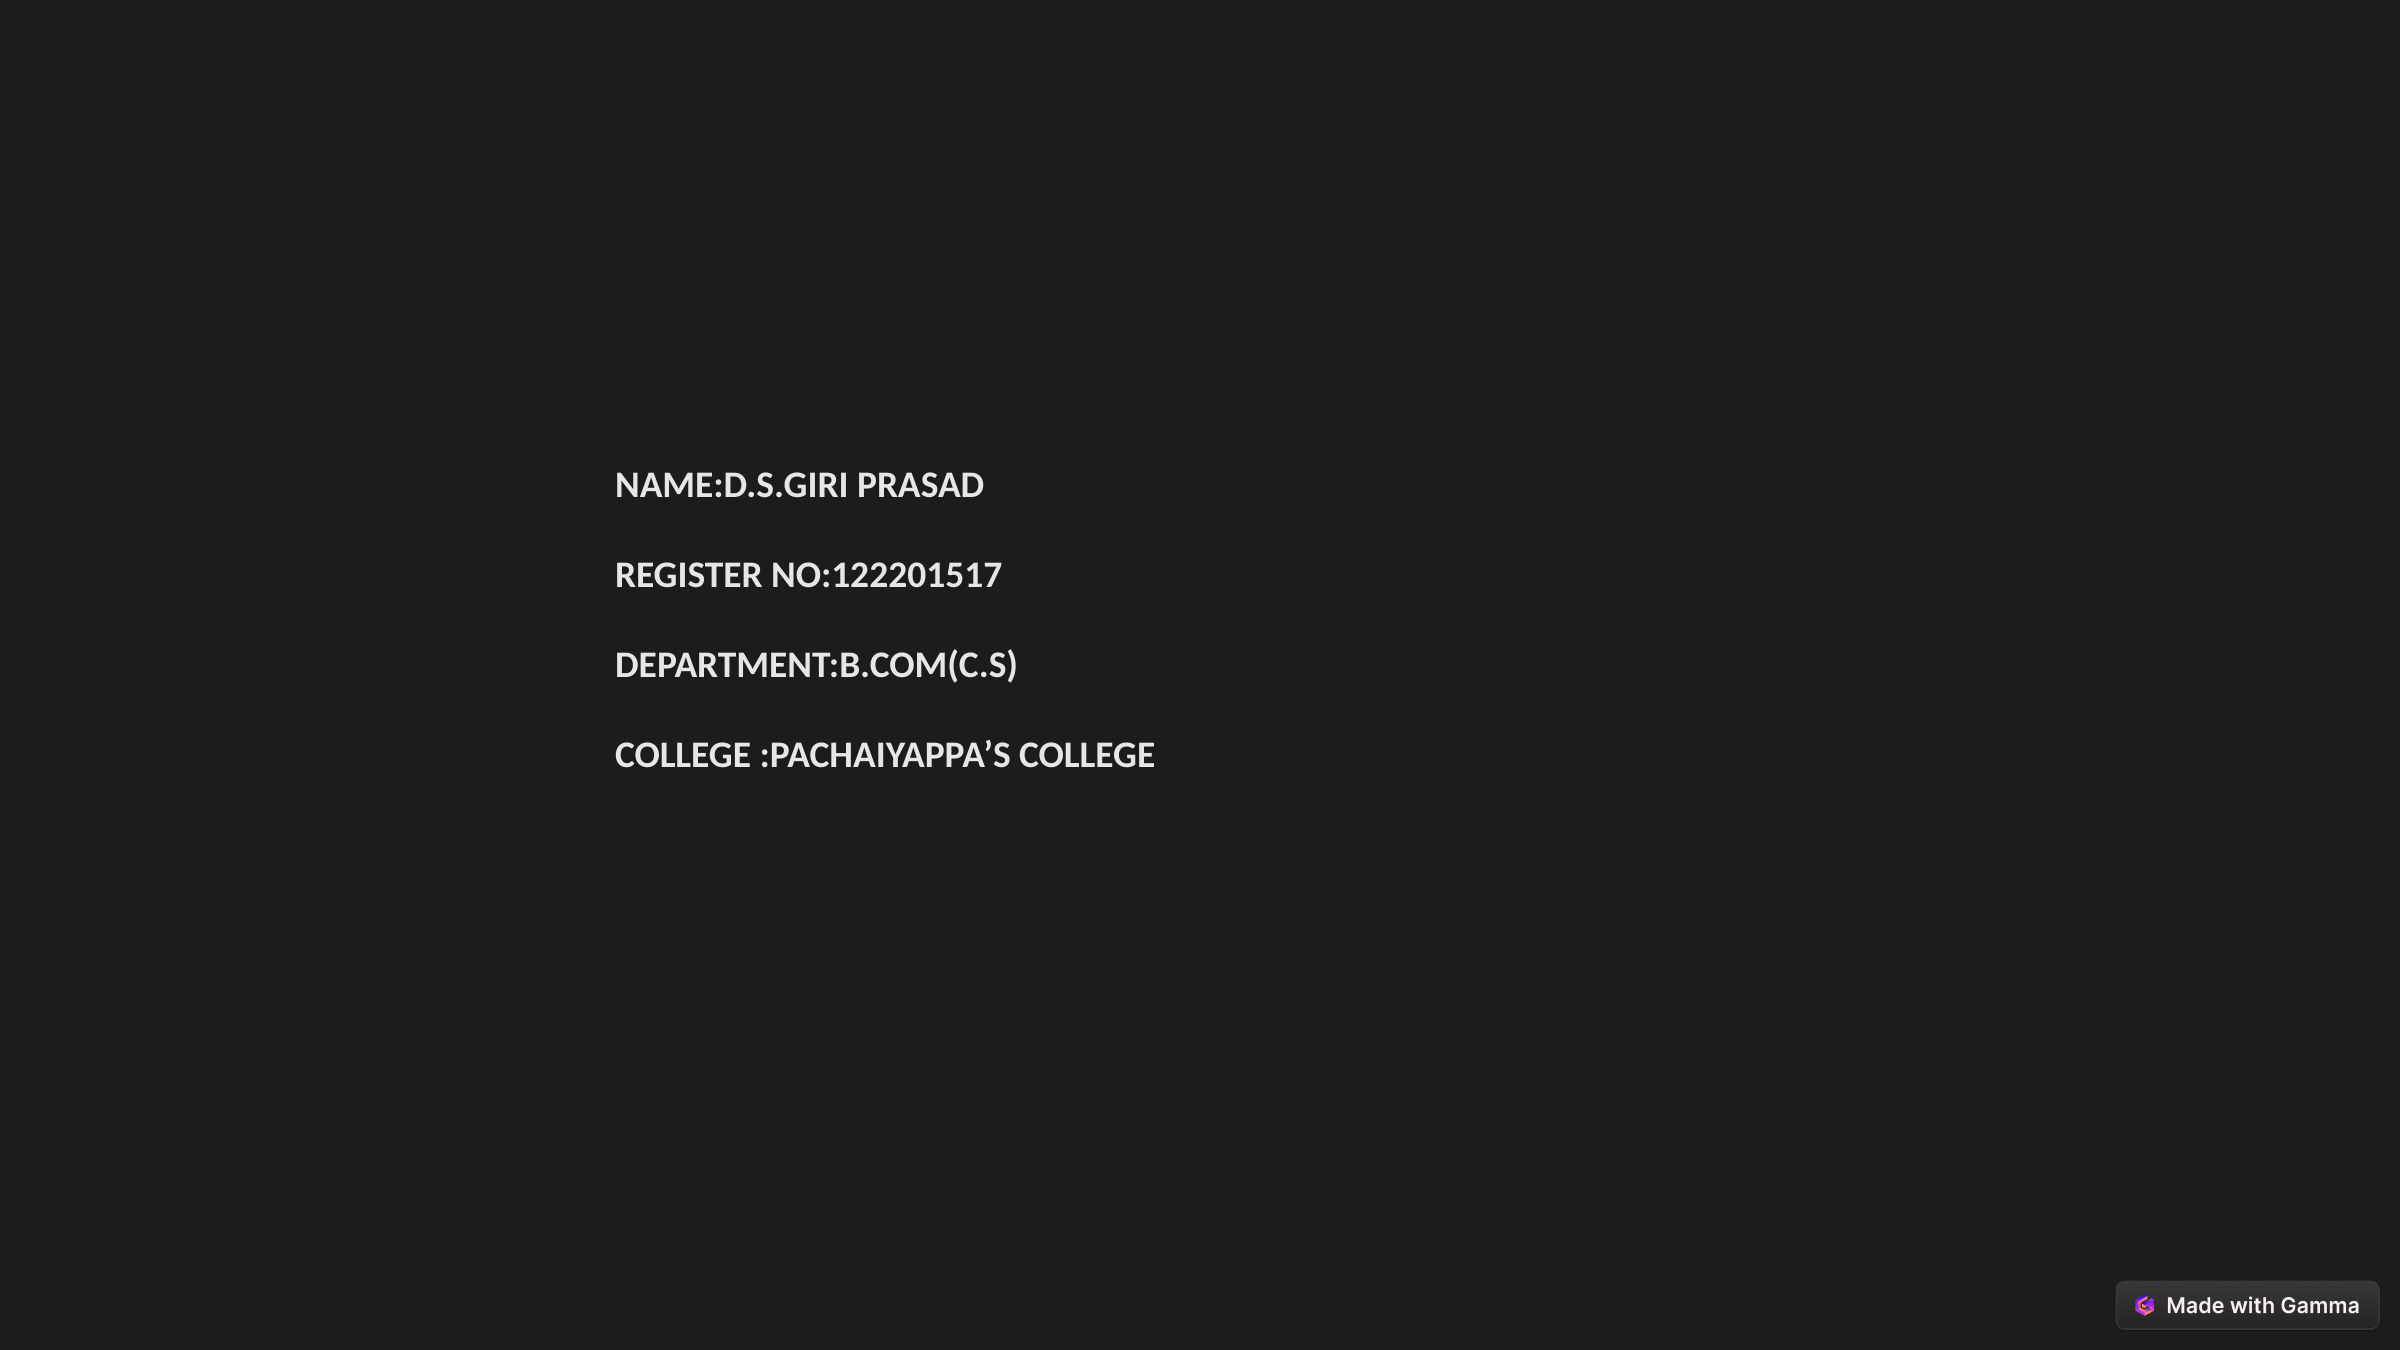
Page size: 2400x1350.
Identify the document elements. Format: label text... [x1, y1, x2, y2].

picture [2106, 1271, 2389, 1339]
text_box NAME:D.S.GIRI PRASAD REGISTER NO:122201517 DEPARTMENT:B.COM(C.S) COLLEGE :PACHAIYAPPA’S COLLEGE [600, 452, 1801, 872]
